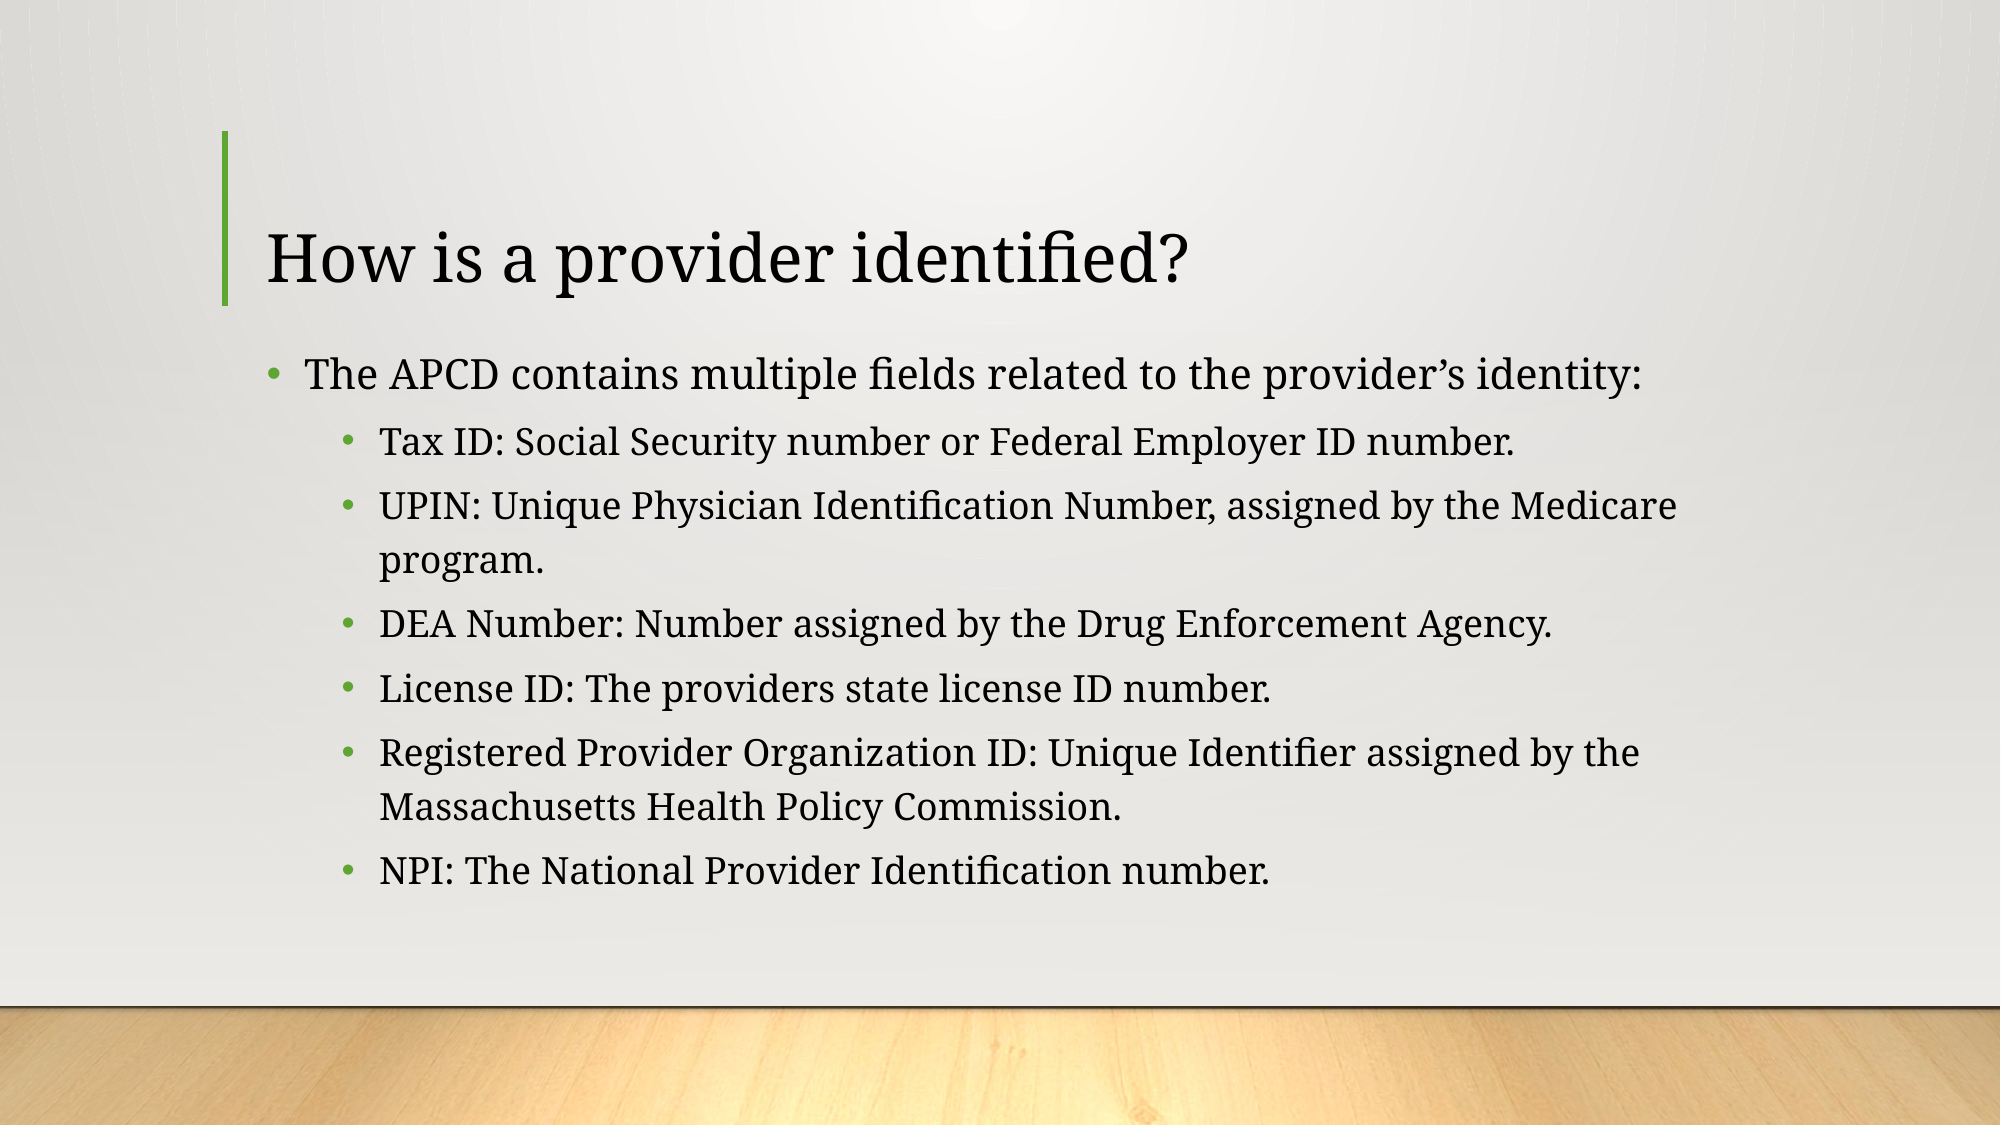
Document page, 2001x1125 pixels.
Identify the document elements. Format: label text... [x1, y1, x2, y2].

title How is a provider identified? [251, 131, 1814, 305]
list The APCD contains multiple fields related to the provider’s identity: Tax ID: Social Security number or Federal Employer ID number. UPIN: Unique Physician Identification Number, assigned by the Medicare program. DEA Number: Number assigned by the Drug Enforcement Agency. License ID: The providers state license ID number. Registered Provider Organization ID: Unique Identifier assigned by the Massachusetts Health Policy Commission. NPI: The National Provider Identification number. [251, 330, 1814, 897]
picture [0, 1006, 2000, 1125]
